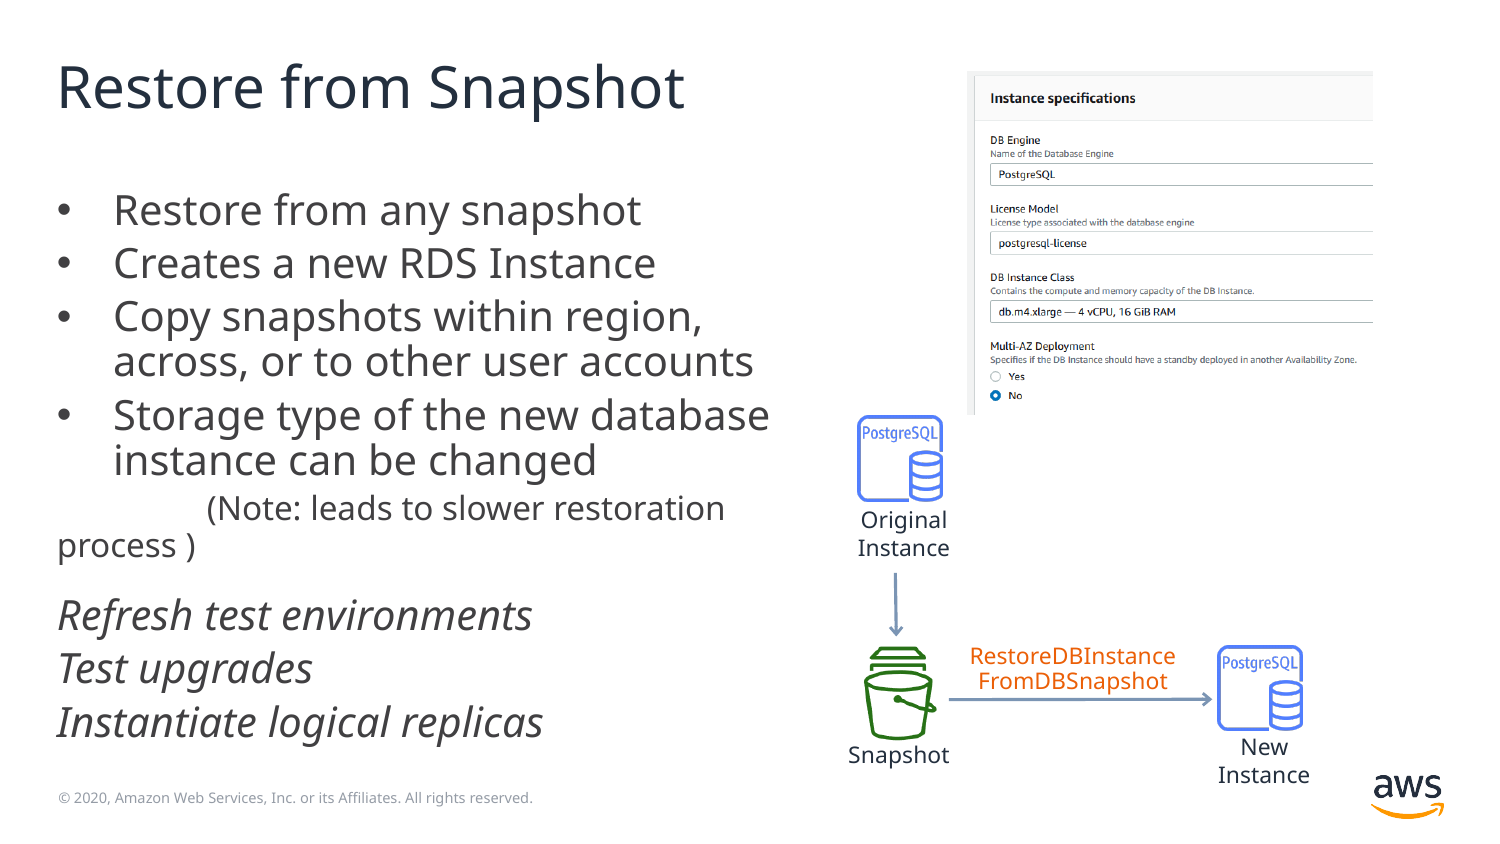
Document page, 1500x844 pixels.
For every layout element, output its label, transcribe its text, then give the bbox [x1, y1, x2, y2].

title Restore from Snapshot [56, 58, 1403, 122]
text_box Restore from any snapshot Creates a new RDS Instance Copy snapshots within region, across, or to other user accounts Storage type of the new database instance can be changed (Note: leads to slower restoration process ) Refresh test environments Test upgrades Instantiate logical replicas [42, 181, 834, 740]
picture [1371, 775, 1444, 819]
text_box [809, 415, 1359, 797]
picture [967, 71, 1373, 416]
